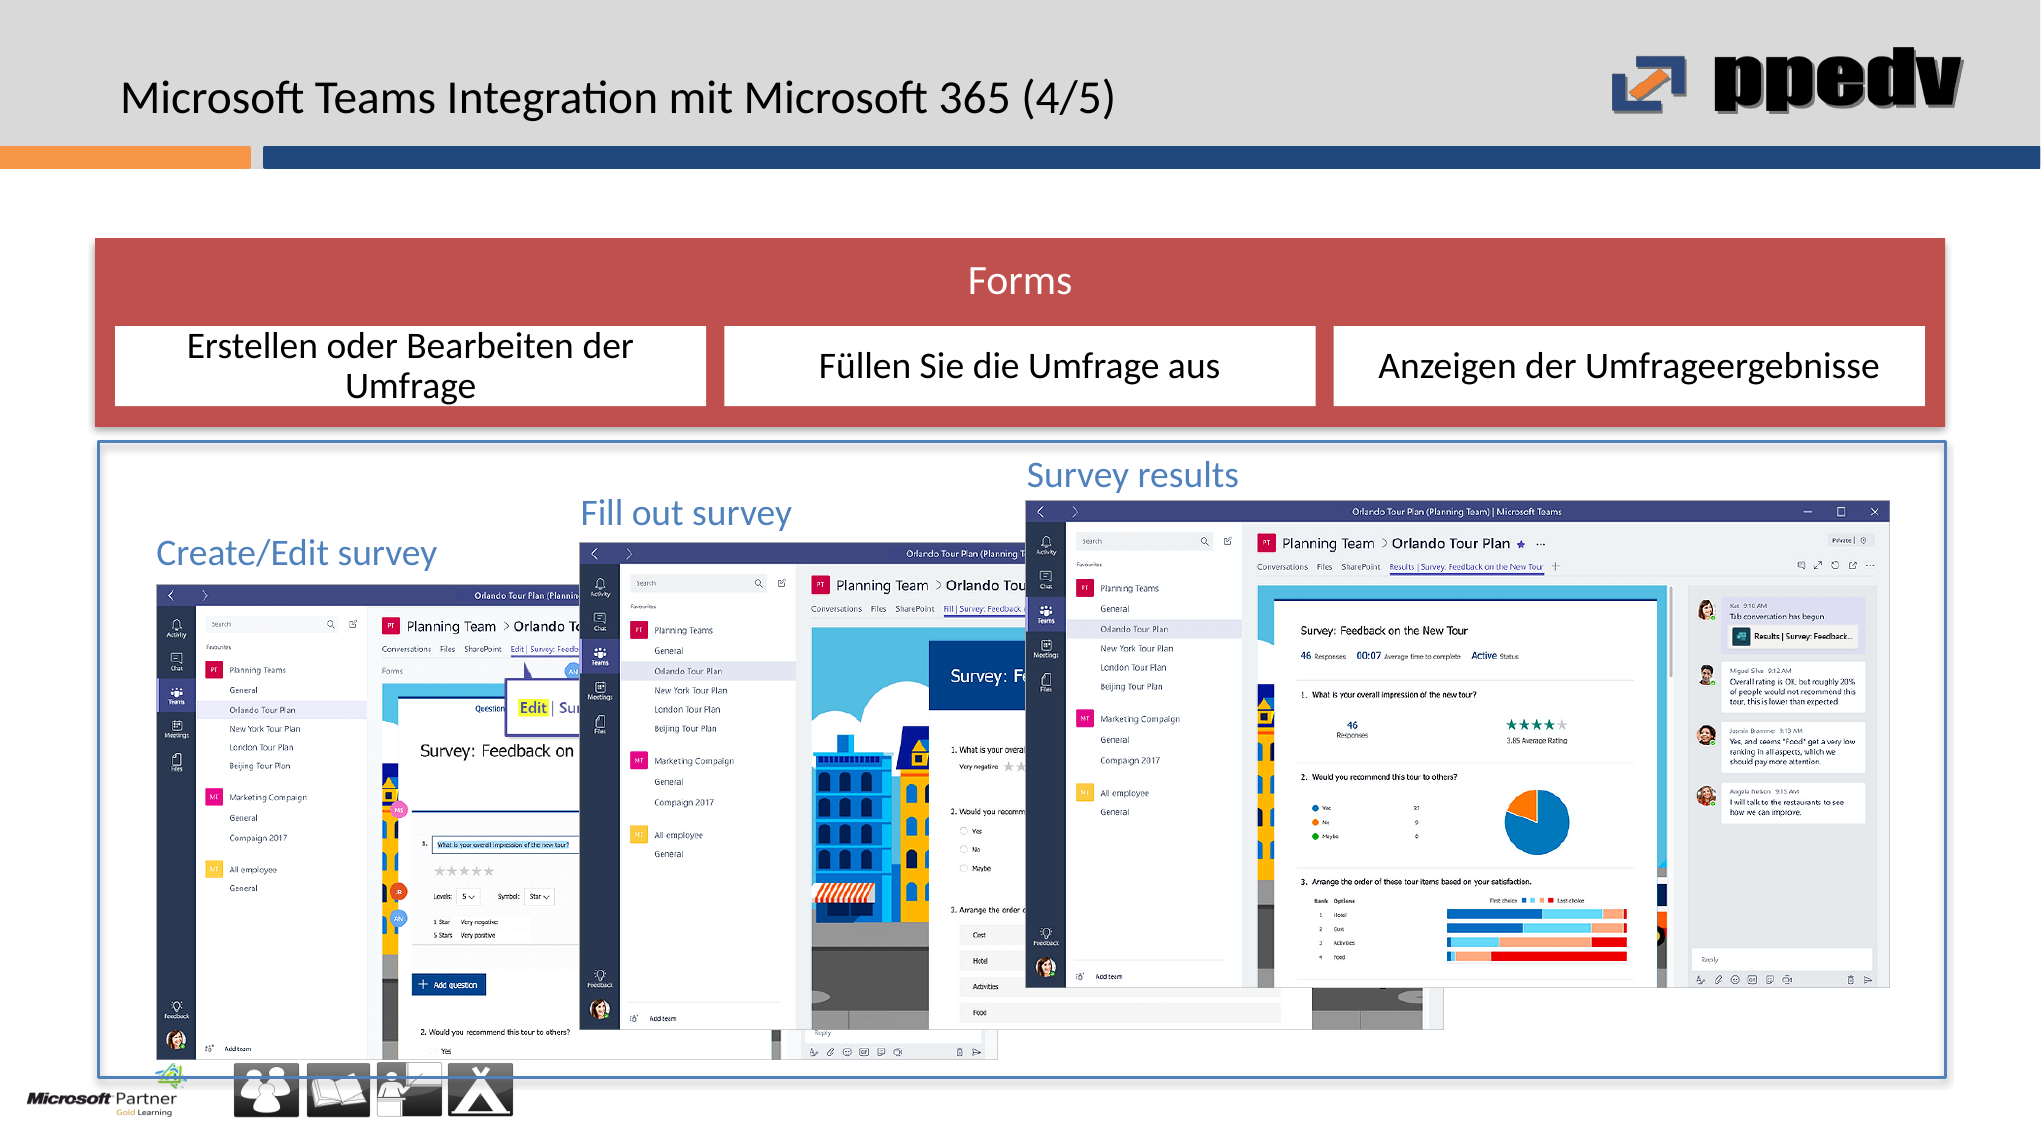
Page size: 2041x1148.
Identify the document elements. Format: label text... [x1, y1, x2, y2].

title Microsoft Teams Integration mit Microsoft 365 (4/5) [105, 58, 1949, 131]
picture [1598, 41, 1992, 125]
text_box Create/Edit survey [154, 522, 514, 576]
text_box Anzeigen der Umfrageergebnisse [1332, 324, 1927, 408]
text_box Füllen Sie die Umfrage aus [722, 324, 1318, 408]
text_box Survey results [1025, 444, 1367, 498]
text_box Fill out survey [579, 481, 864, 536]
text_box [98, 441, 1946, 1078]
text_box Erstellen oder Bearbeiten der Umfrage [113, 324, 708, 408]
picture [7, 1043, 538, 1140]
text_box Forms [94, 237, 1946, 428]
picture [156, 499, 1890, 1060]
